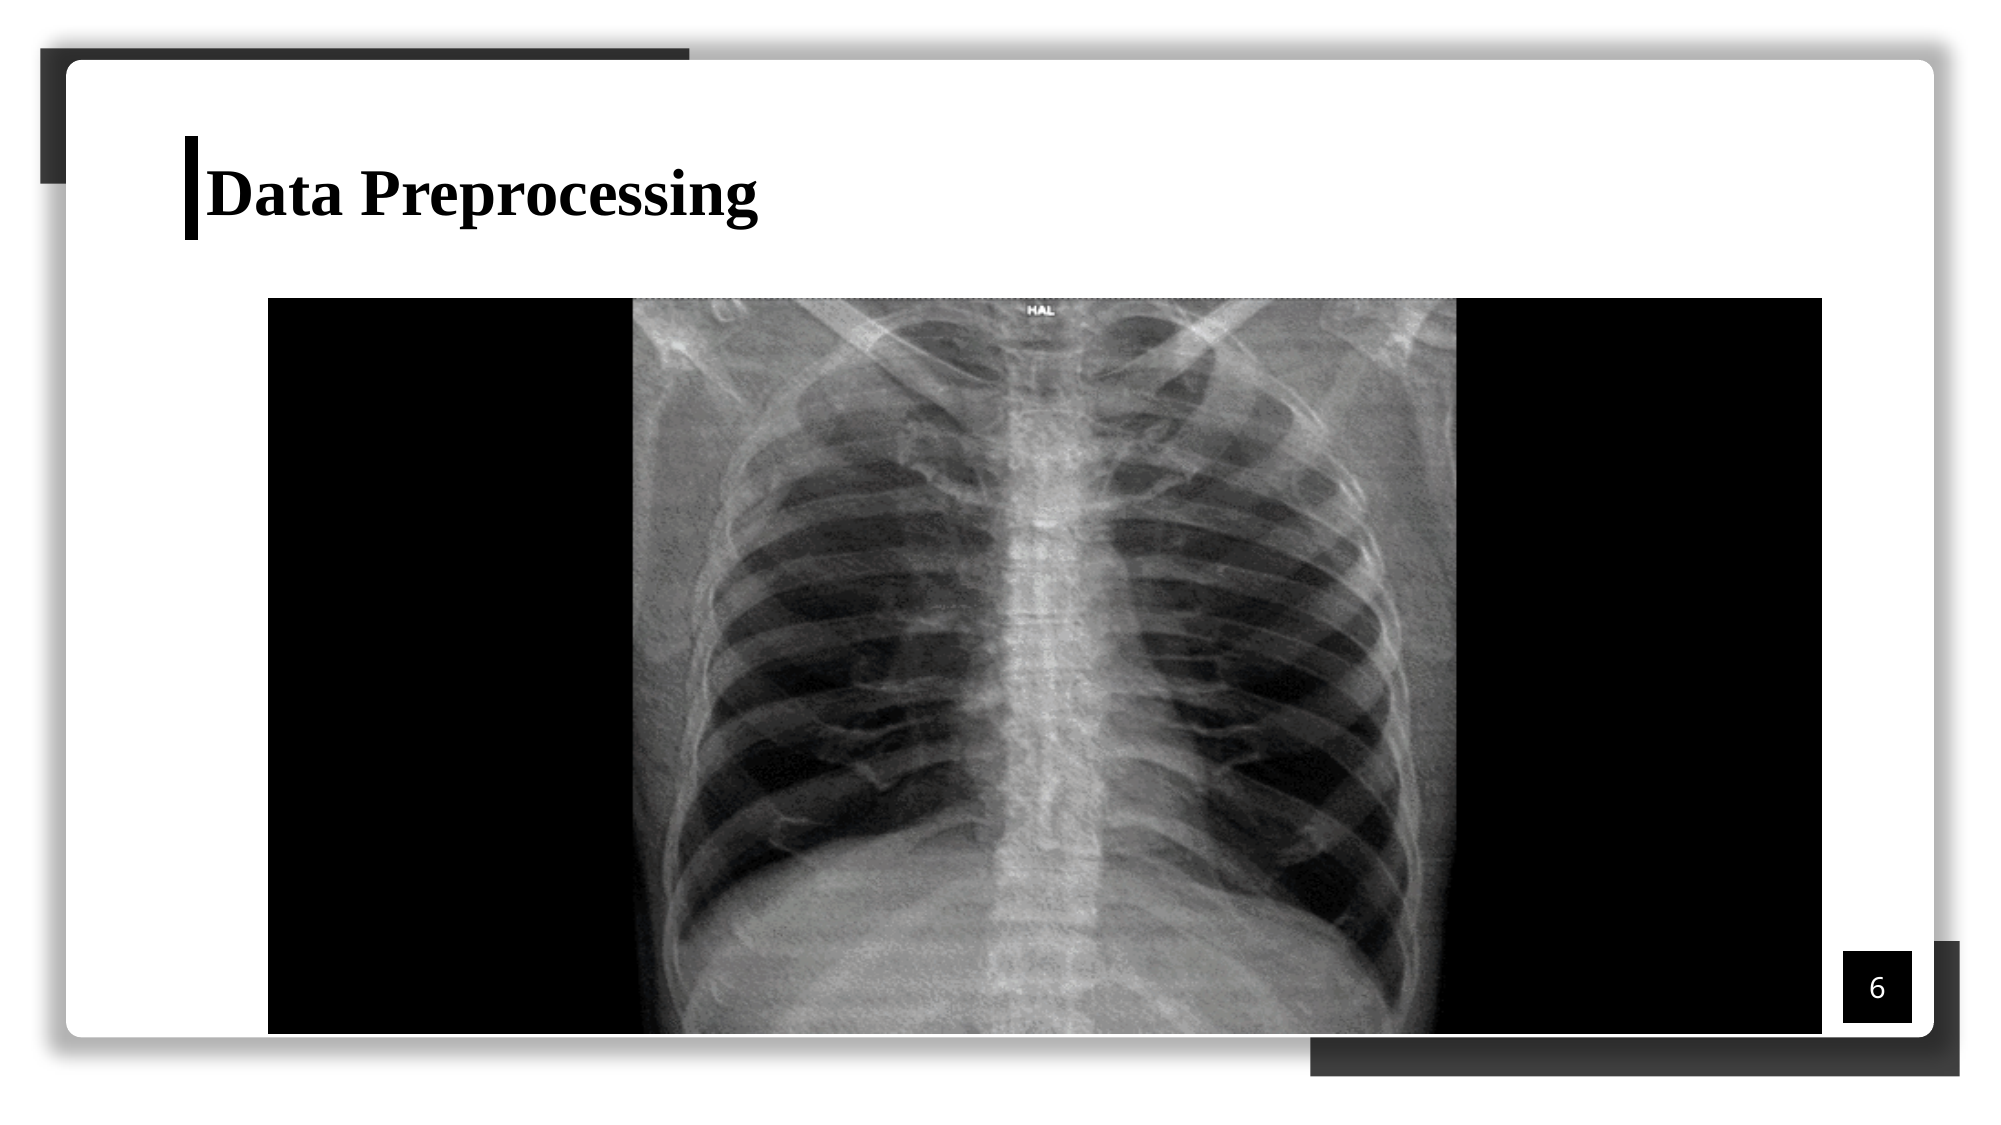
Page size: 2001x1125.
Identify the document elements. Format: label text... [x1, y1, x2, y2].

text_box 6 [1843, 951, 1912, 1023]
text_box [65, 58, 1935, 1039]
text_box Data Preprocessing [191, 85, 1917, 303]
text_box [1309, 1053, 1961, 1077]
picture [268, 298, 1822, 1034]
